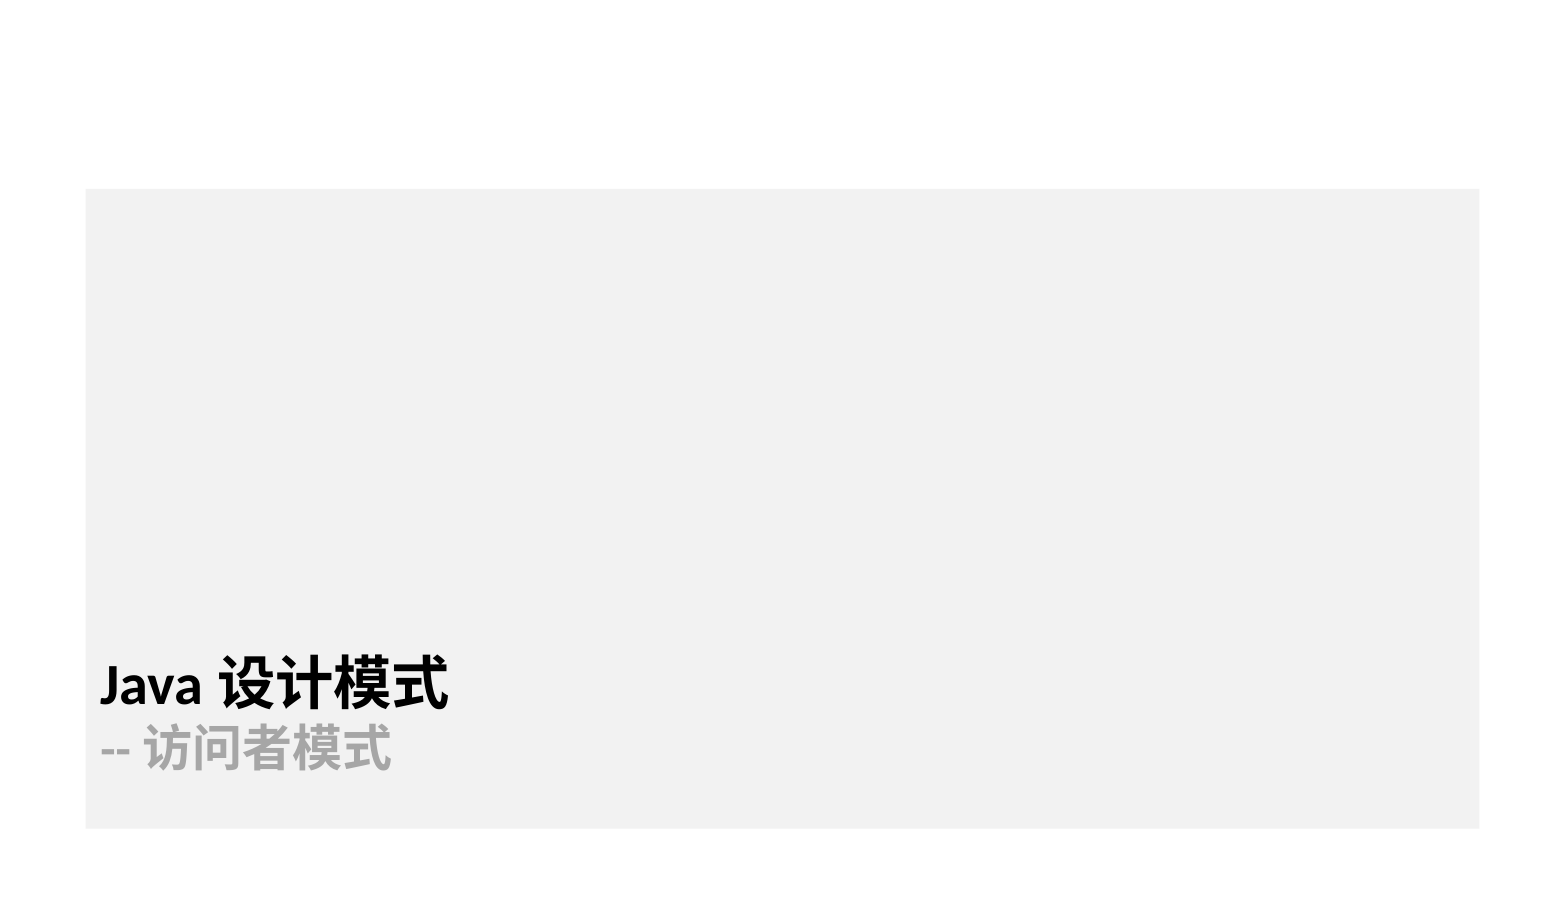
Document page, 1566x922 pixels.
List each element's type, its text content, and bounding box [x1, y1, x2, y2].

text_box Java设计模式 --访问者模式 [85, 188, 1480, 829]
